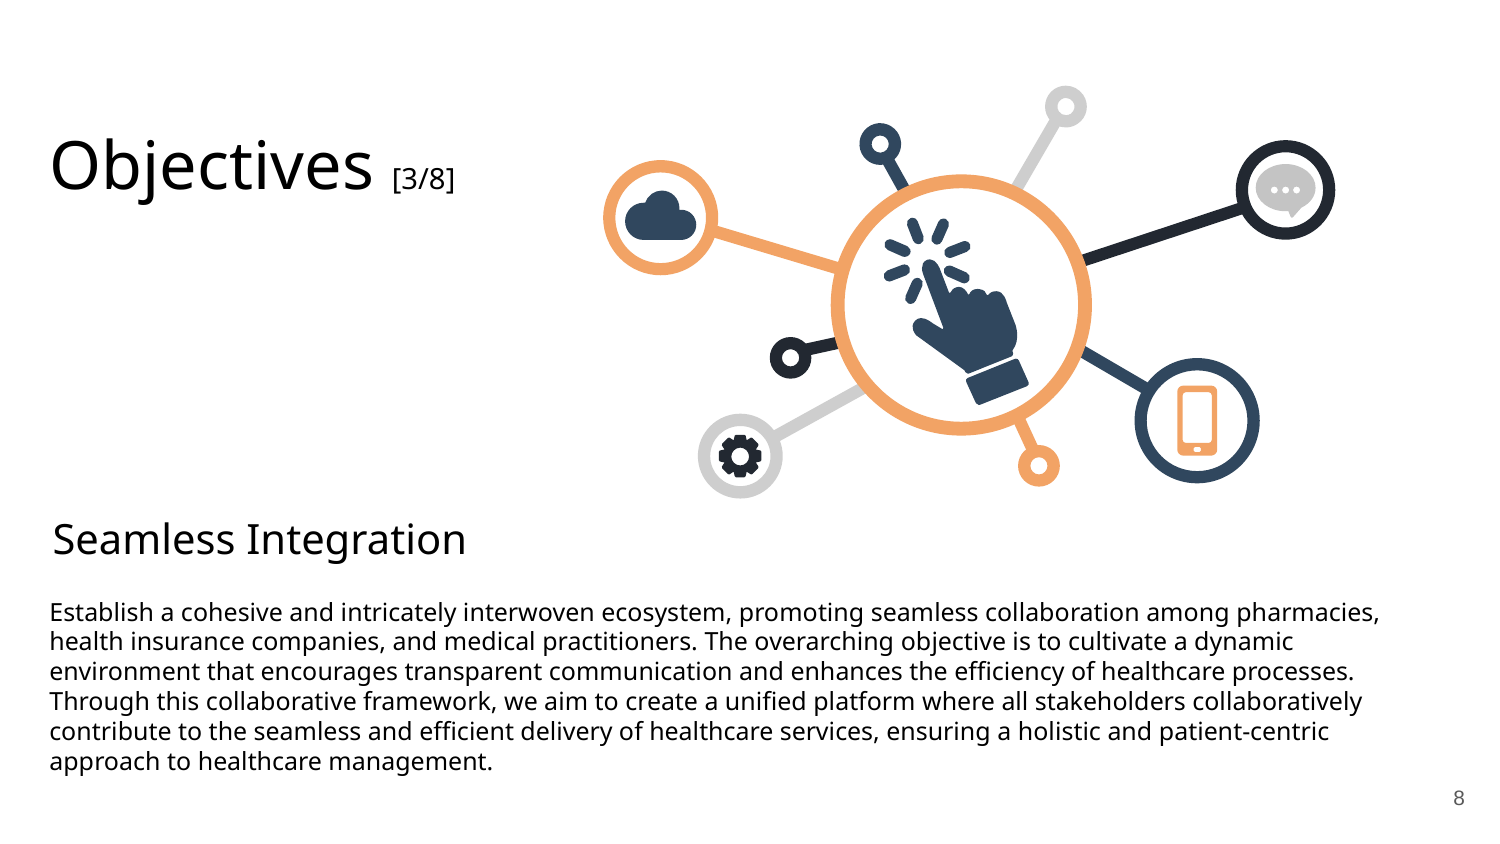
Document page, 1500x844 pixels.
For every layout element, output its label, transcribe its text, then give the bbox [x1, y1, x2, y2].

text_box Objectives [3/8] [34, 123, 506, 202]
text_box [602, 85, 1336, 499]
slide_number 8 [1389, 764, 1480, 830]
text_box Seamless Integration [37, 498, 509, 578]
text_box Establish a cohesive and intricately interwoven ecosystem, promoting seamless collaboration among pharmacies, health insurance companies, and medical practitioners. The overarching objective is to cultivate a dynamic environment that encourages transparent communication and enhances the efficiency of healthcare processes. Through this collaborative framework, we aim to create a unified platform where all stakeholders collaboratively contribute to the seamless and efficient delivery of healthcare services, ensuring a holistic and patient-centric approach to healthcare management. [34, 580, 1428, 821]
